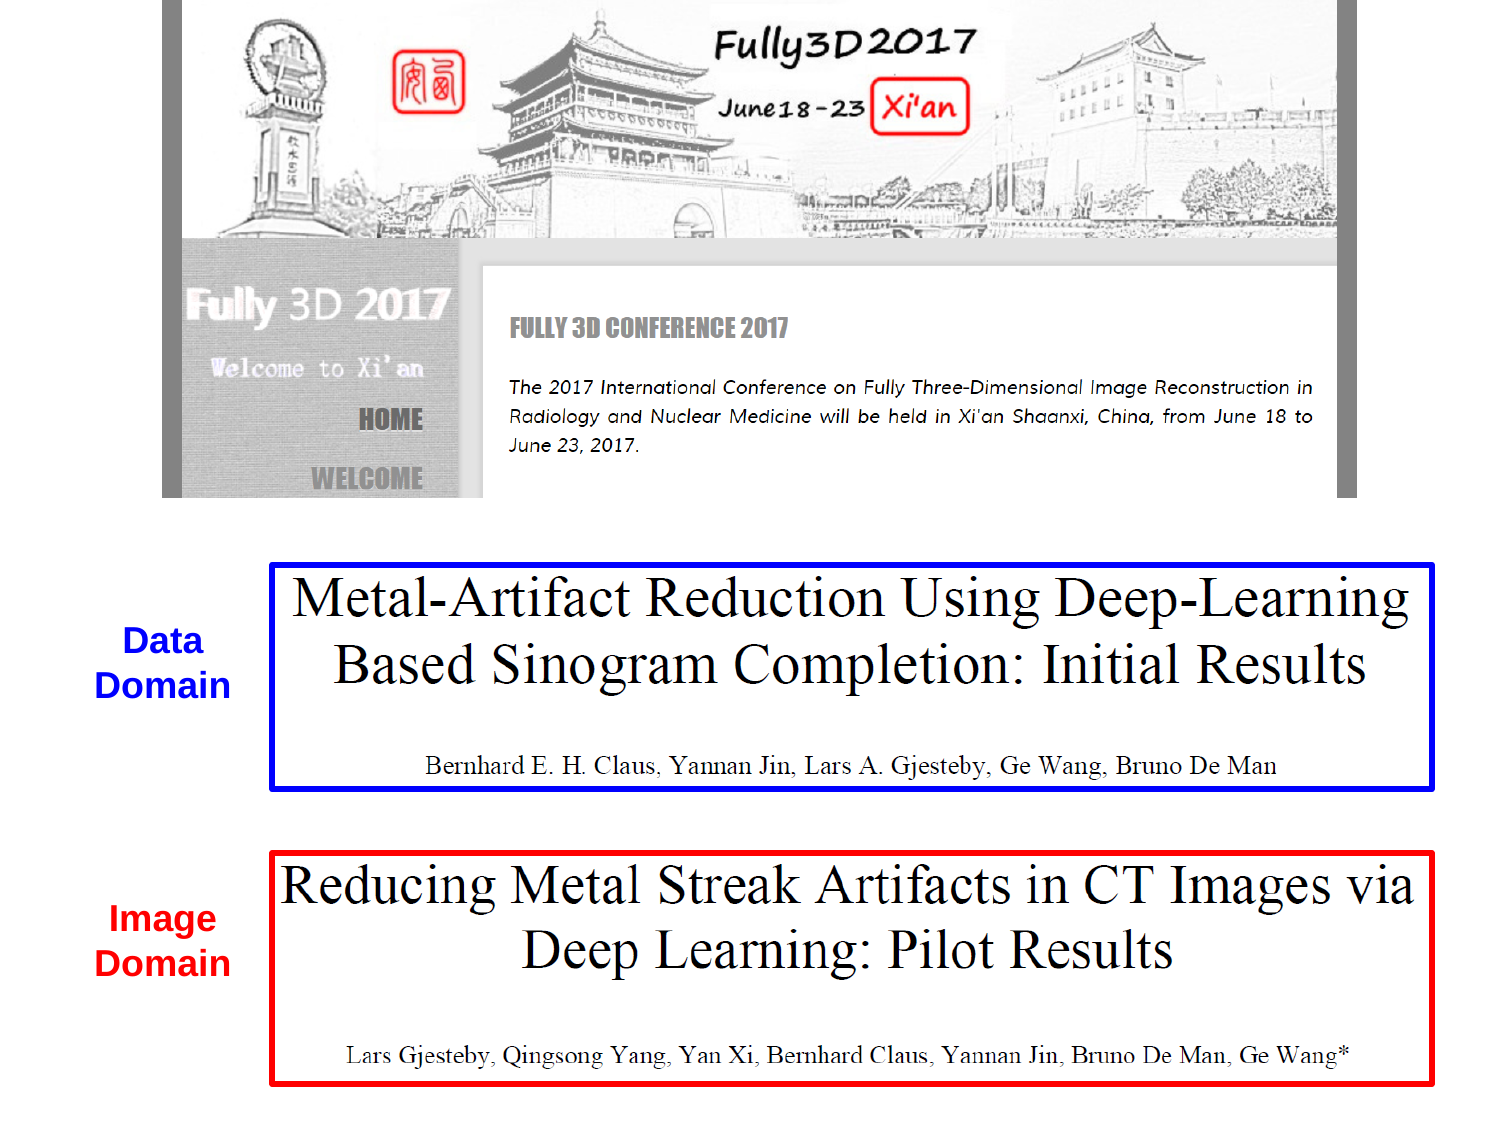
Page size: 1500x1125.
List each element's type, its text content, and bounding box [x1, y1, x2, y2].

picture [275, 567, 1429, 787]
text_box Data Domain [79, 608, 247, 714]
picture [275, 855, 1429, 1082]
picture [162, 0, 1357, 499]
text_box Image Domain [79, 887, 247, 992]
